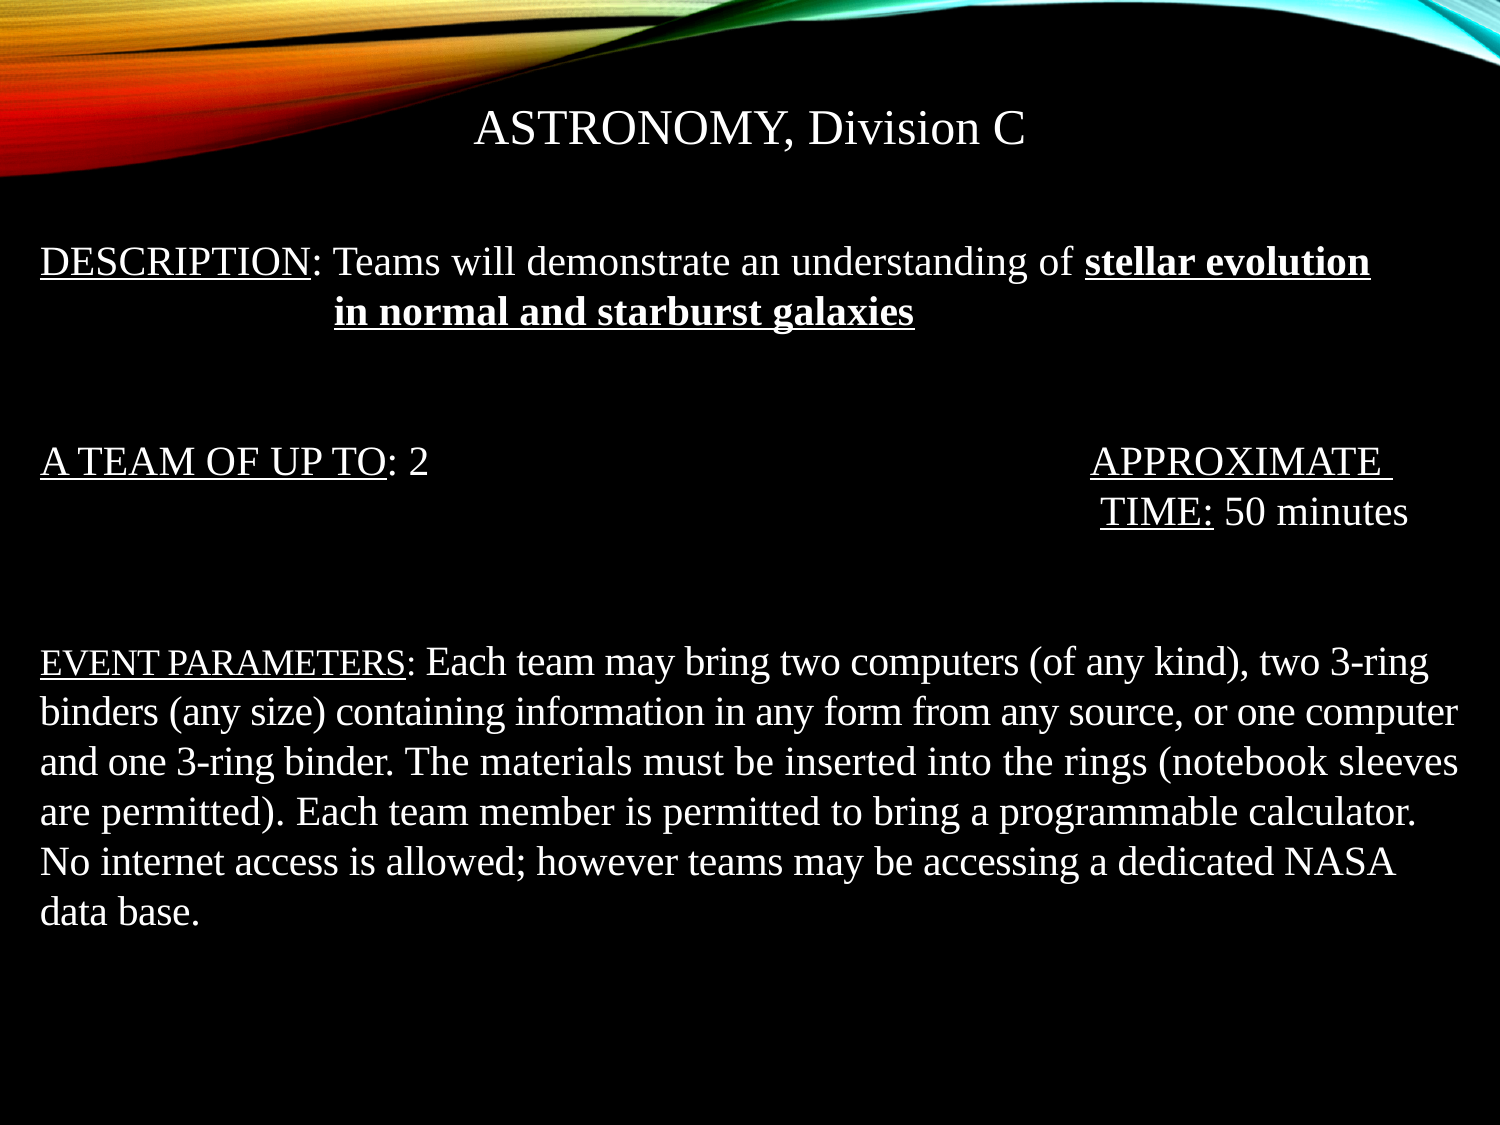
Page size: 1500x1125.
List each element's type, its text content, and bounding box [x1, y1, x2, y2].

picture [0, 0, 1500, 178]
text_box DESCRIPTION: Teams will demonstrate an understanding of stellar evolution in normal and starburst galaxies A TEAM OF UP TO: 2 APPROXIMATE TIME: 50 minutes EVENT PARAMETERS: Each team may bring two computers (of any kind), two 3-ring binders (any size) containing information in any form from any source, or one computer and one 3-ring binder. The materials must be inserted into the rings (notebook sleeves are permitted). Each team member is permitted to bring a programmable calculator. No internet access is allowed; however teams may be accessing a dedicated NASA data base. [24, 226, 1475, 942]
text_box ASTRONOMY, Division C [458, 86, 1042, 162]
